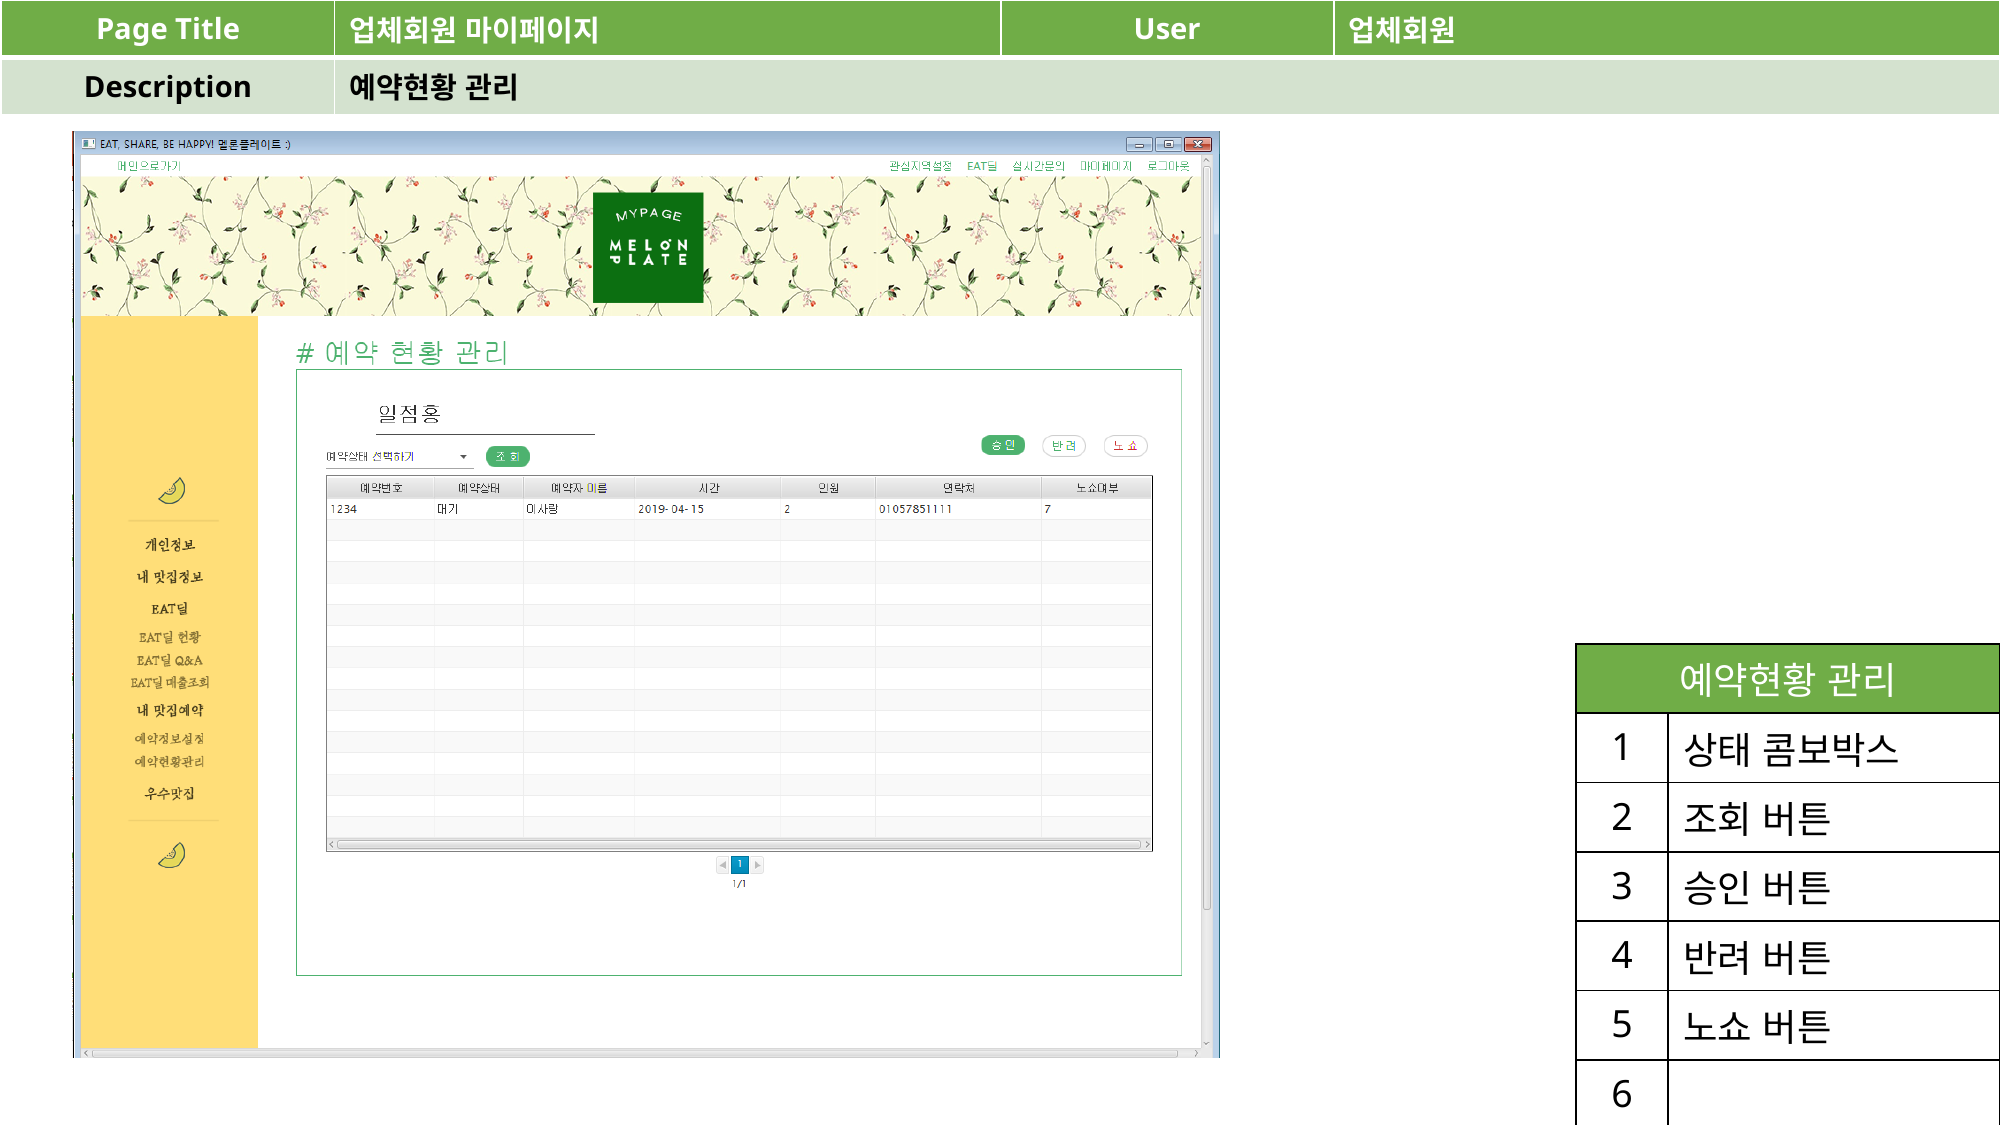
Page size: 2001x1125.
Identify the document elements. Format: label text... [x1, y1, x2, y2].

table_cell 1 [1577, 714, 1667, 782]
table_cell 상태 콤보박스 [1669, 714, 1999, 782]
table_header 업체회원 마이페이지 [335, 1, 1000, 55]
table_cell 5 [1577, 991, 1667, 1059]
picture [72, 131, 1220, 1058]
table_cell 예약현황 관리 [335, 60, 1999, 114]
table_cell Description [2, 60, 334, 114]
table_cell 승인 버튼 [1669, 853, 1999, 920]
table_cell 반려 버튼 [1669, 922, 1999, 990]
table_cell 2 [1577, 783, 1667, 851]
table_cell 노쇼 버튼 [1669, 991, 1999, 1059]
table_cell [1669, 1061, 1999, 1125]
table_header 예약현황 관리 [1577, 645, 1999, 712]
table_cell 4 [1577, 922, 1667, 990]
table_cell 3 [1577, 853, 1667, 920]
table_cell 6 [1577, 1061, 1667, 1125]
table_header 업체회원 [1335, 1, 1999, 55]
table_header User [1002, 1, 1333, 55]
table_header Page Title [2, 1, 334, 55]
table_cell 조회 버튼 [1669, 783, 1999, 851]
